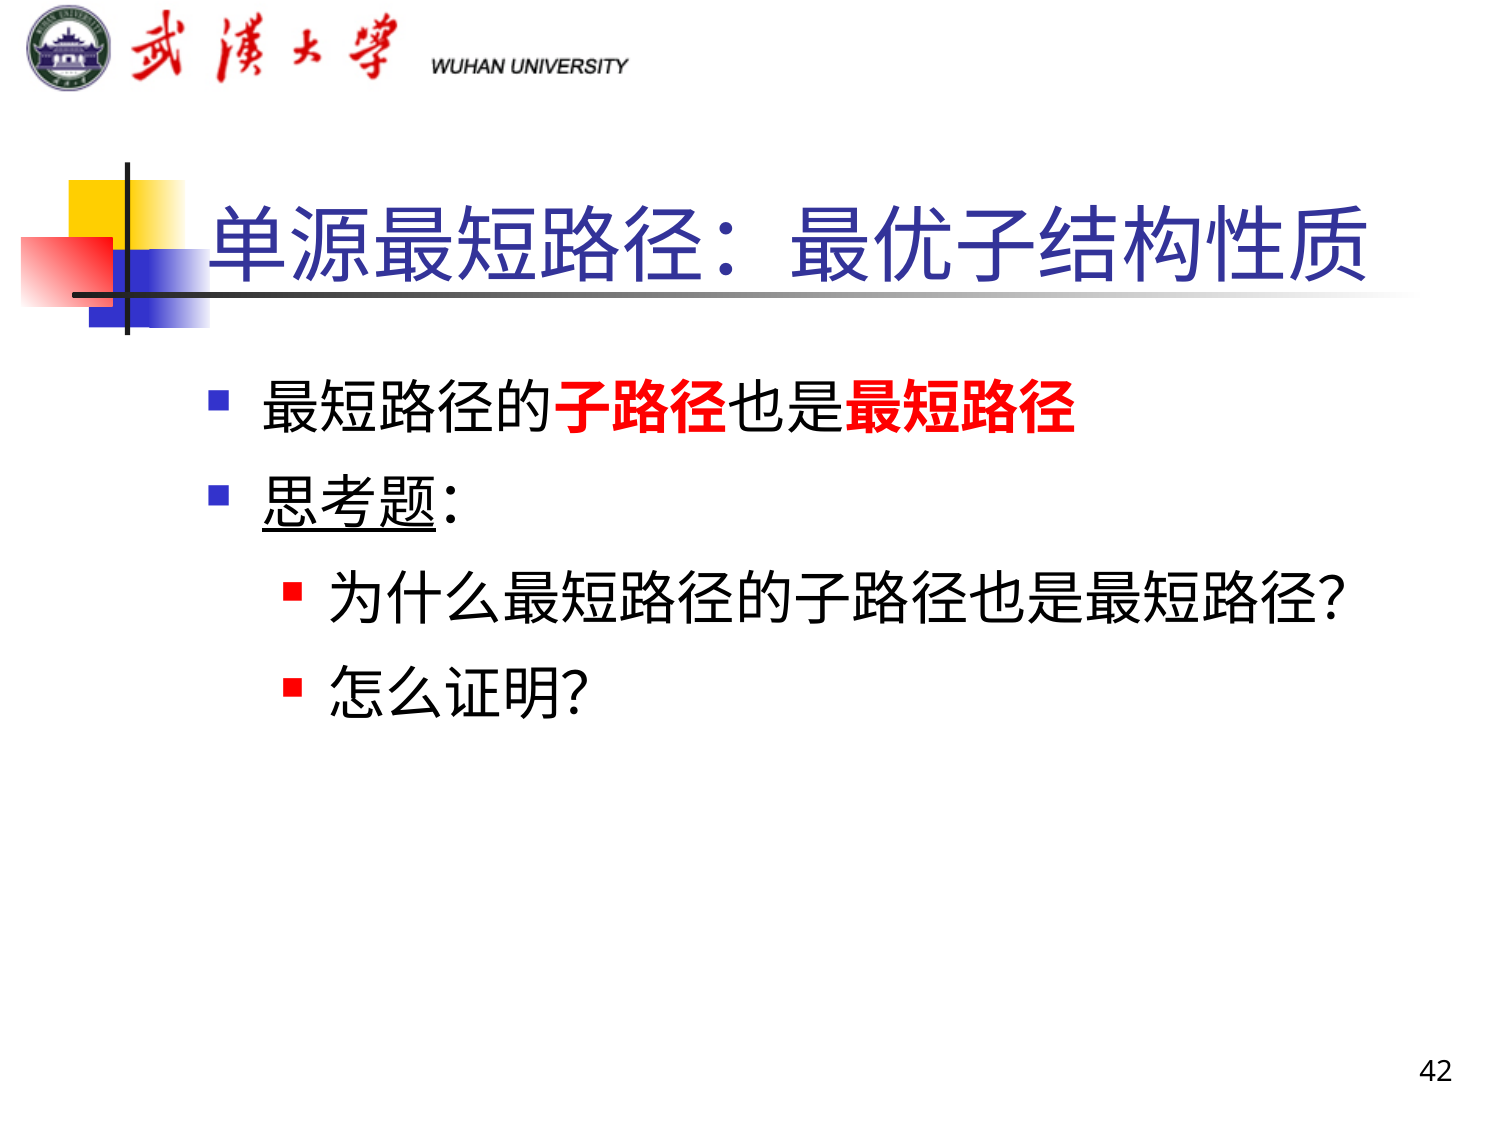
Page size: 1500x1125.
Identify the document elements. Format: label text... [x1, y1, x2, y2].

slide_number 42 [1155, 1024, 1468, 1100]
list 最短路径的子路径也是最短路径 思考题： 为什么最短路径的子路径也是最短路径？ 怎么证明？ [190, 348, 1391, 1012]
title 单源最短路径：最优子结构性质 [190, 136, 1485, 300]
picture [0, 0, 643, 93]
slide_number 42 [1412, 1042, 1500, 1103]
